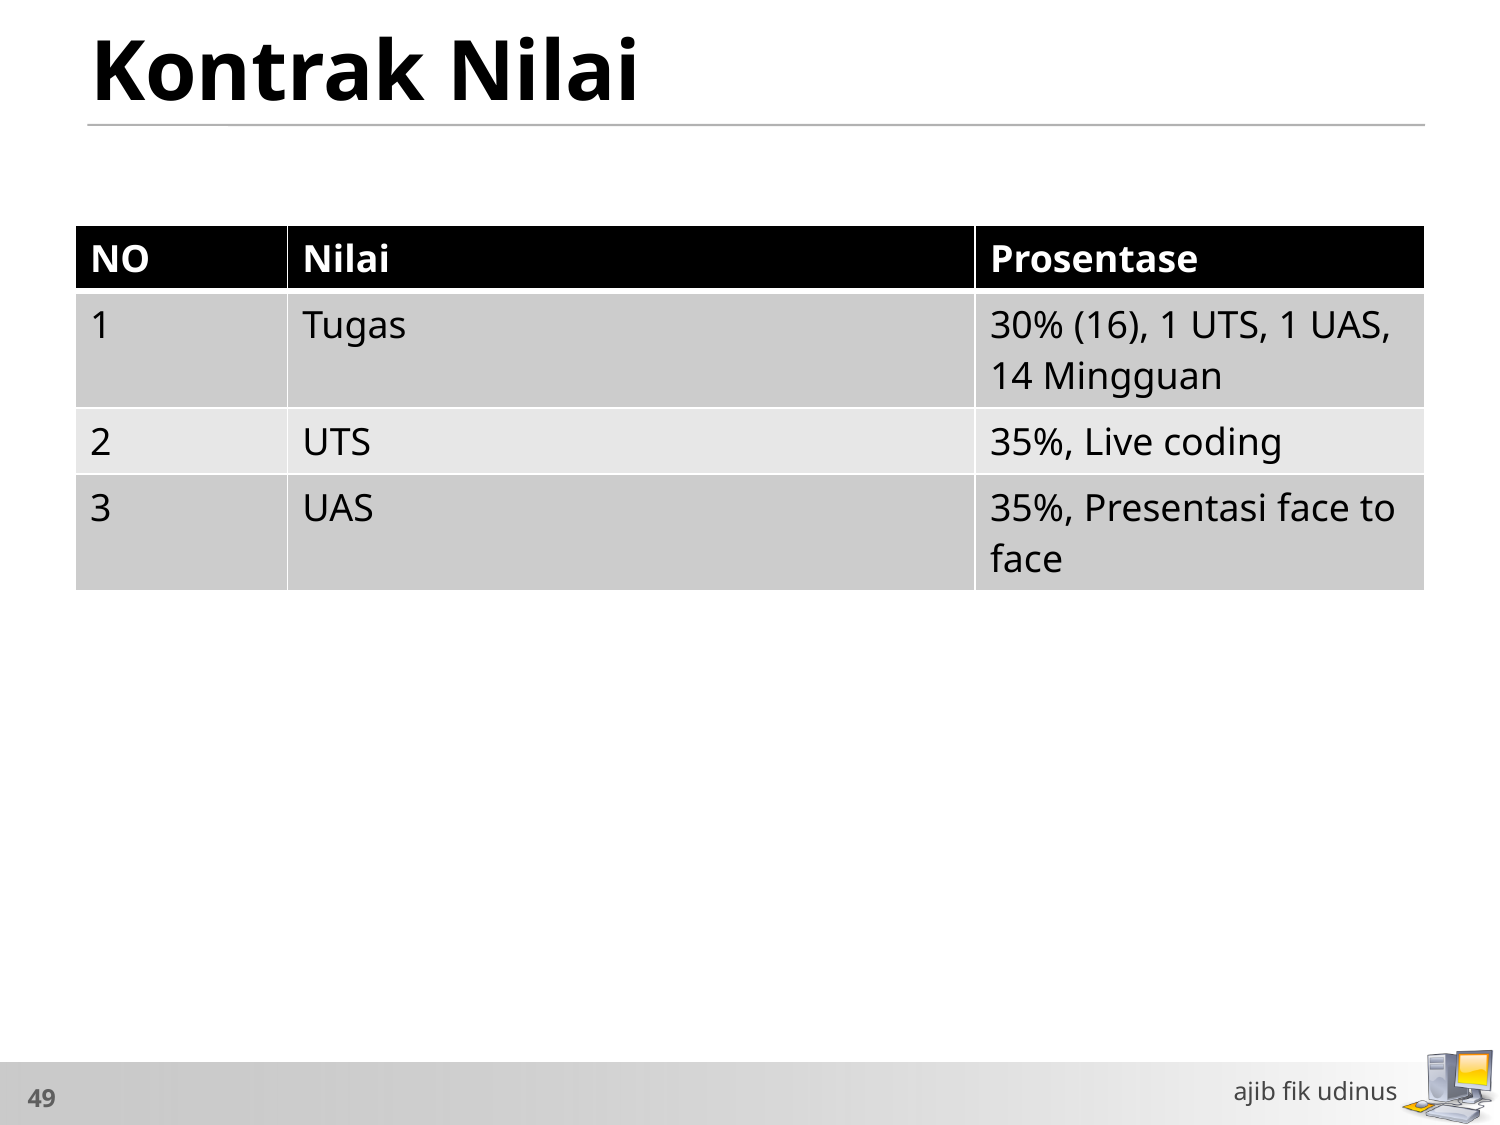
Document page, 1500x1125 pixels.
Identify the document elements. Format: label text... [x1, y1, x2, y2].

table_header NO [76, 226, 287, 288]
table_cell UTS [288, 409, 974, 473]
table_cell UAS [288, 475, 974, 590]
table_cell 3 [76, 475, 287, 590]
table_cell 30% (16), 1 UTS, 1 UAS, 14 Mingguan [976, 294, 1424, 407]
table_header Prosentase [976, 226, 1424, 288]
slide_number 49 [12, 1074, 363, 1113]
title Kontrak Nilai [74, 0, 1451, 126]
table_cell 2 [76, 409, 287, 473]
picture [1400, 1046, 1500, 1125]
table_cell 35%, Presentasi face to face [976, 475, 1424, 590]
table_cell 1 [76, 294, 287, 407]
footer ajib fik udinus [937, 1050, 1413, 1113]
table_header Nilai [288, 226, 974, 288]
table_cell 35%, Live coding [976, 409, 1424, 473]
table_cell Tugas [288, 294, 974, 407]
